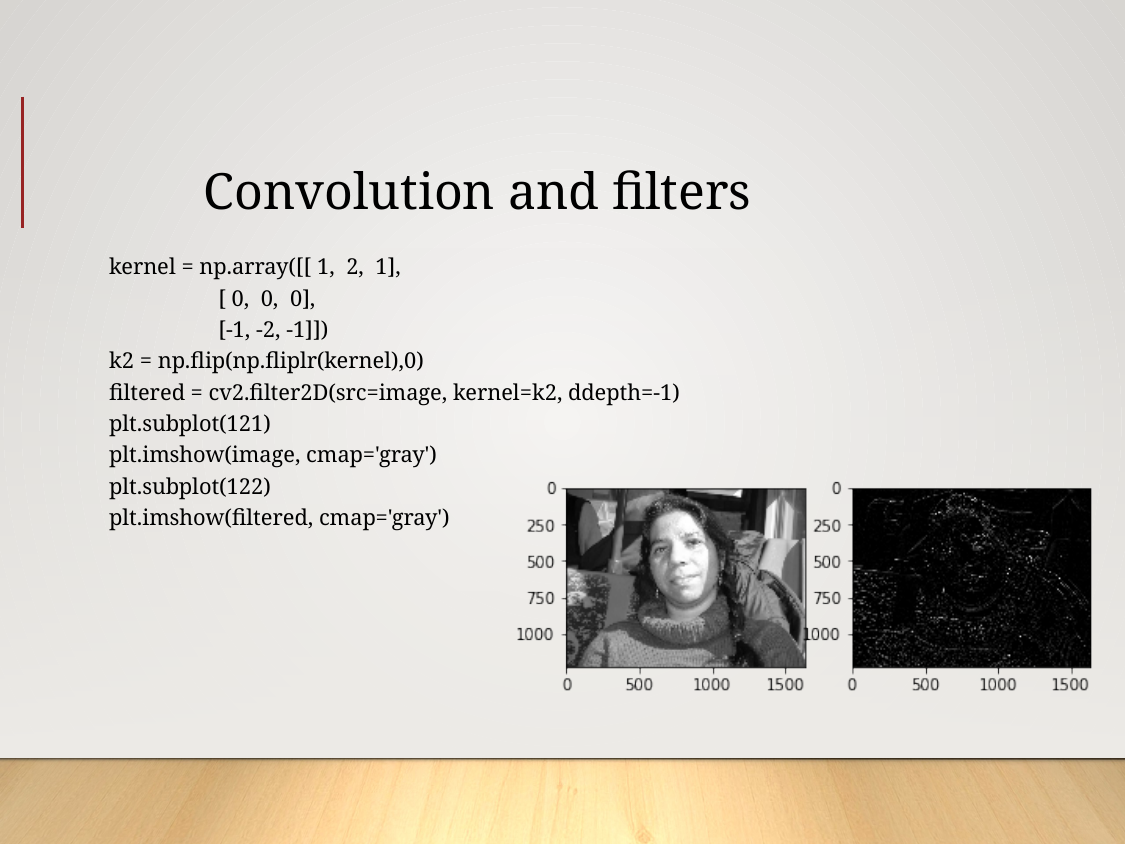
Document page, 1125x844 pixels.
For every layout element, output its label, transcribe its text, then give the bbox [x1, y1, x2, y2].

title Convolution and filters [188, 98, 987, 229]
picture [505, 471, 1106, 705]
picture [0, 758, 1125, 844]
list kernel = np.array([[ 1, 2, 1], [ 0, 0, 0], [-1, -2, -1]]) k2 = np.flip(np.fliplr(kernel),0) filtered = cv2.filter2D(src=image, kernel=k2, ddepth=-1) plt.subplot(121) plt.imshow(image, cmap='gray') plt.subplot(122) plt.imshow(filtered, cmap='gray') [94, 254, 705, 705]
